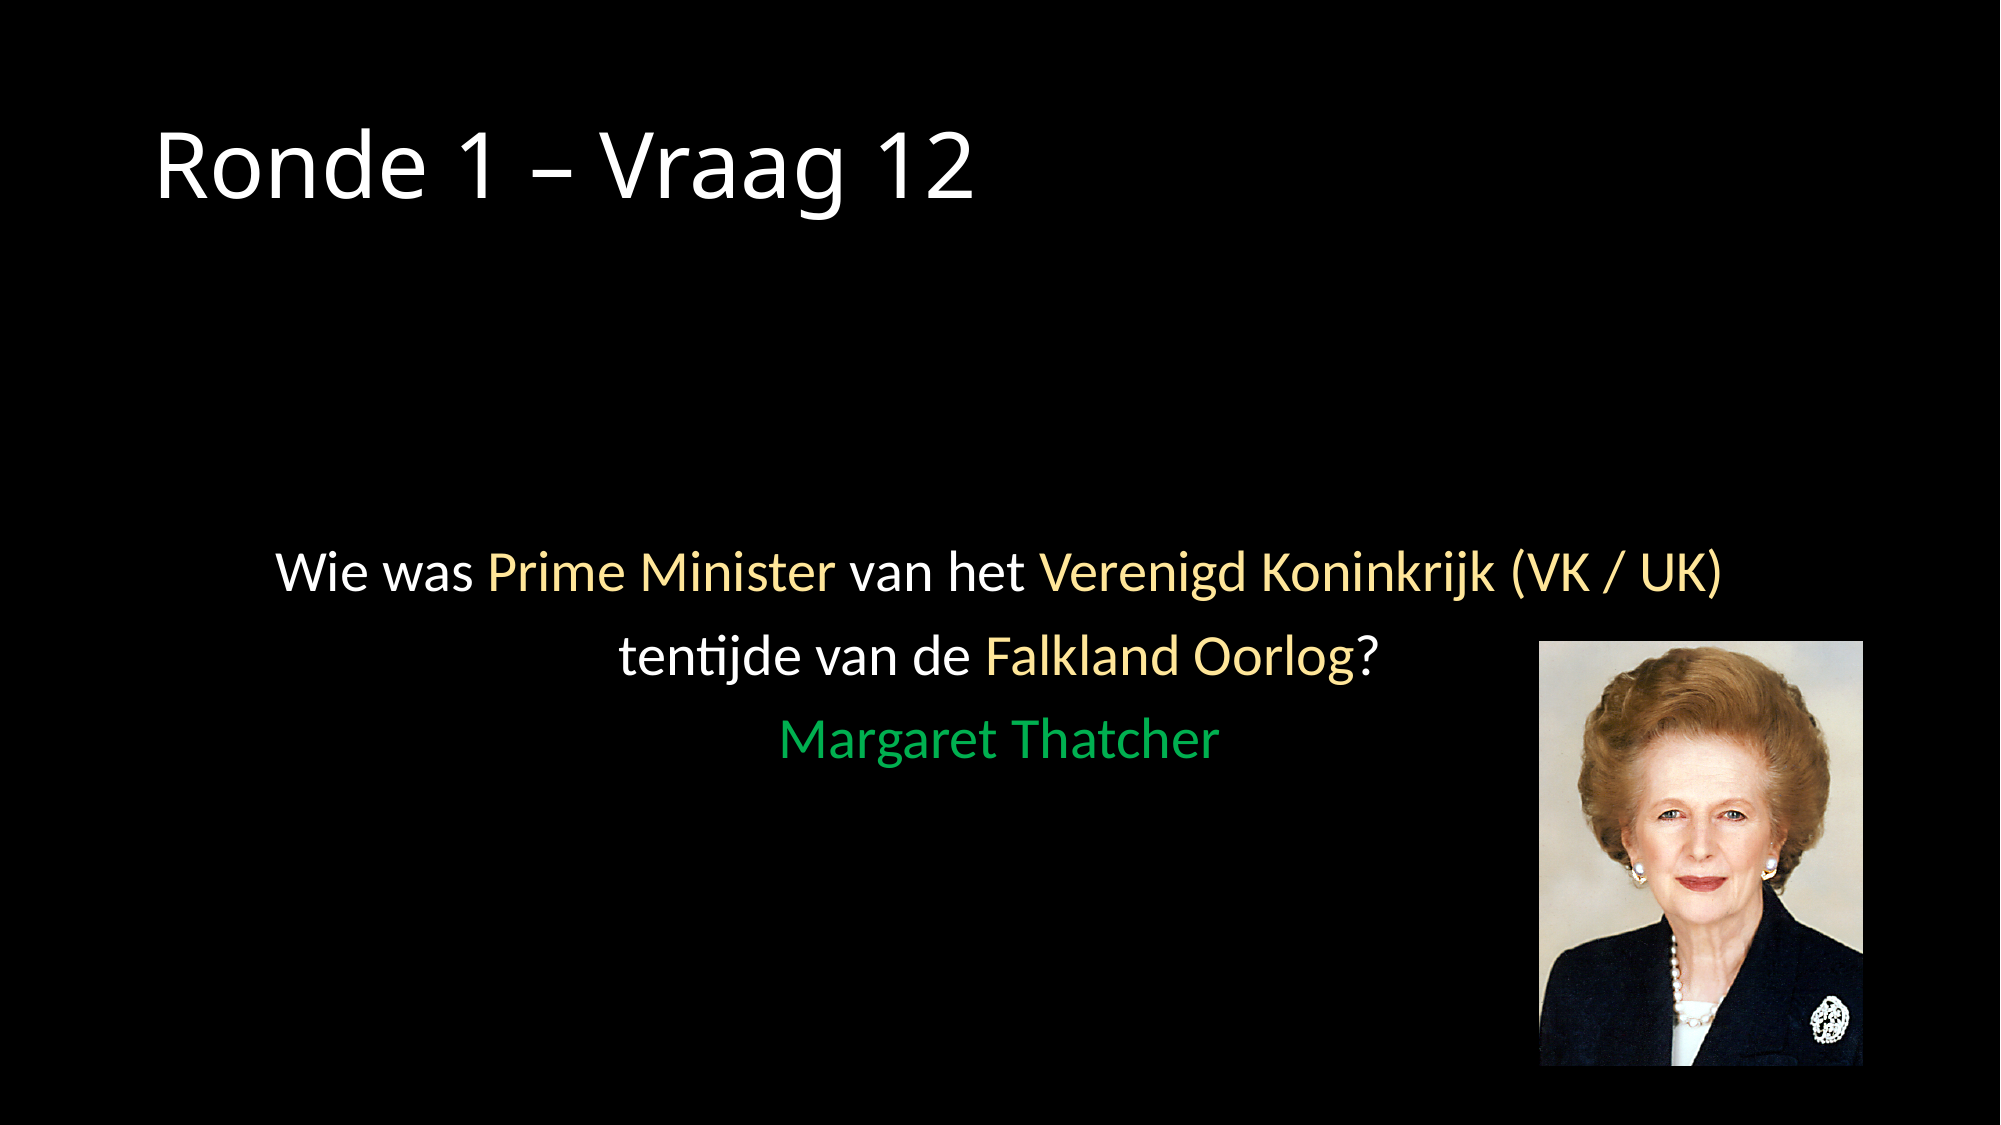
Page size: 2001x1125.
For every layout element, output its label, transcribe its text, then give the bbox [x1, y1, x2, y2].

picture [1539, 641, 1863, 1066]
title Ronde 1 – Vraag 12 [137, 59, 1863, 278]
list Wie was Prime Minister van het Verenigd Koninkrijk (VK / UK) tentijde van de Falkland Oorlog? Margaret Thatcher [137, 299, 1863, 1014]
